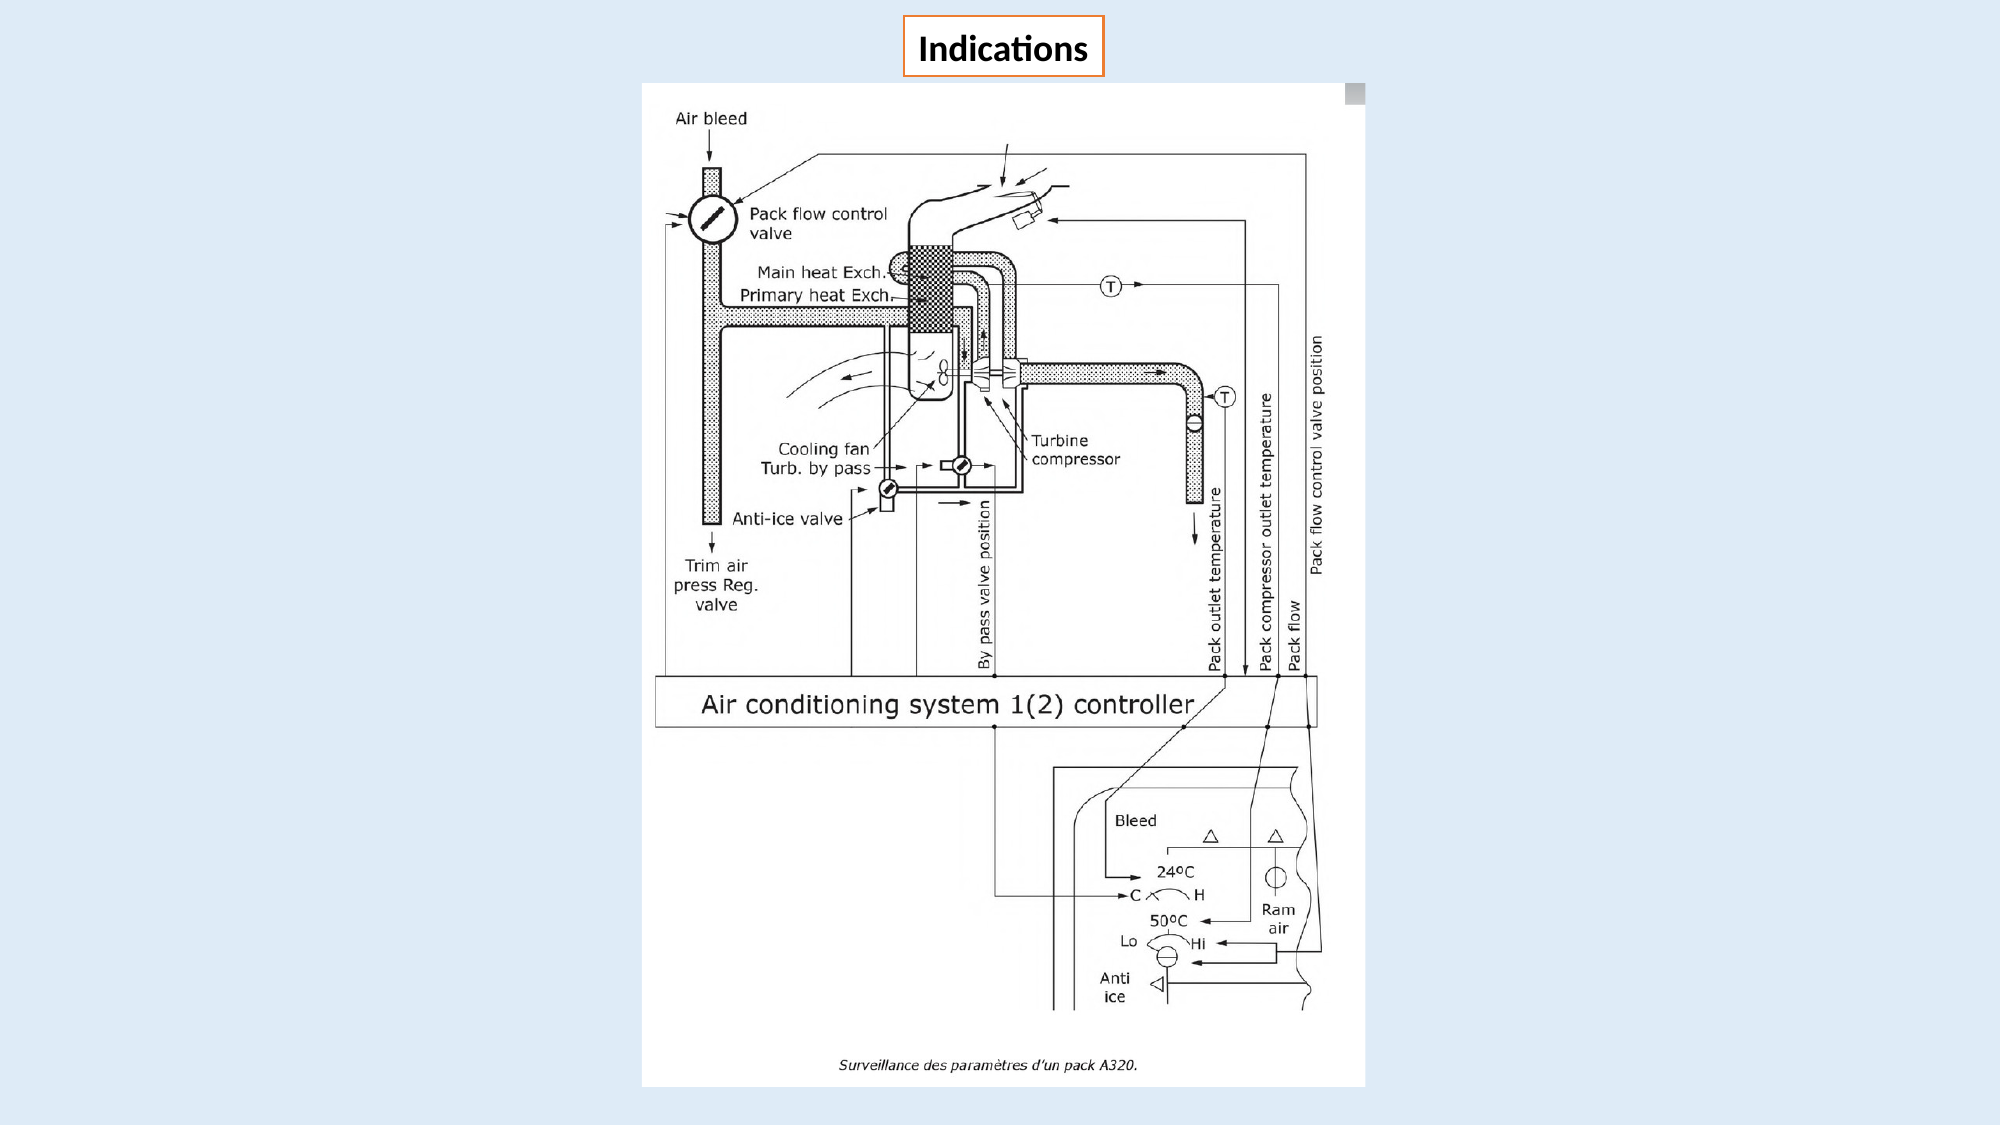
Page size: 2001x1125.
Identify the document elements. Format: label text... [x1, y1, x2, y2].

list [641, 83, 1366, 1088]
text_box Indications [903, 15, 1105, 77]
